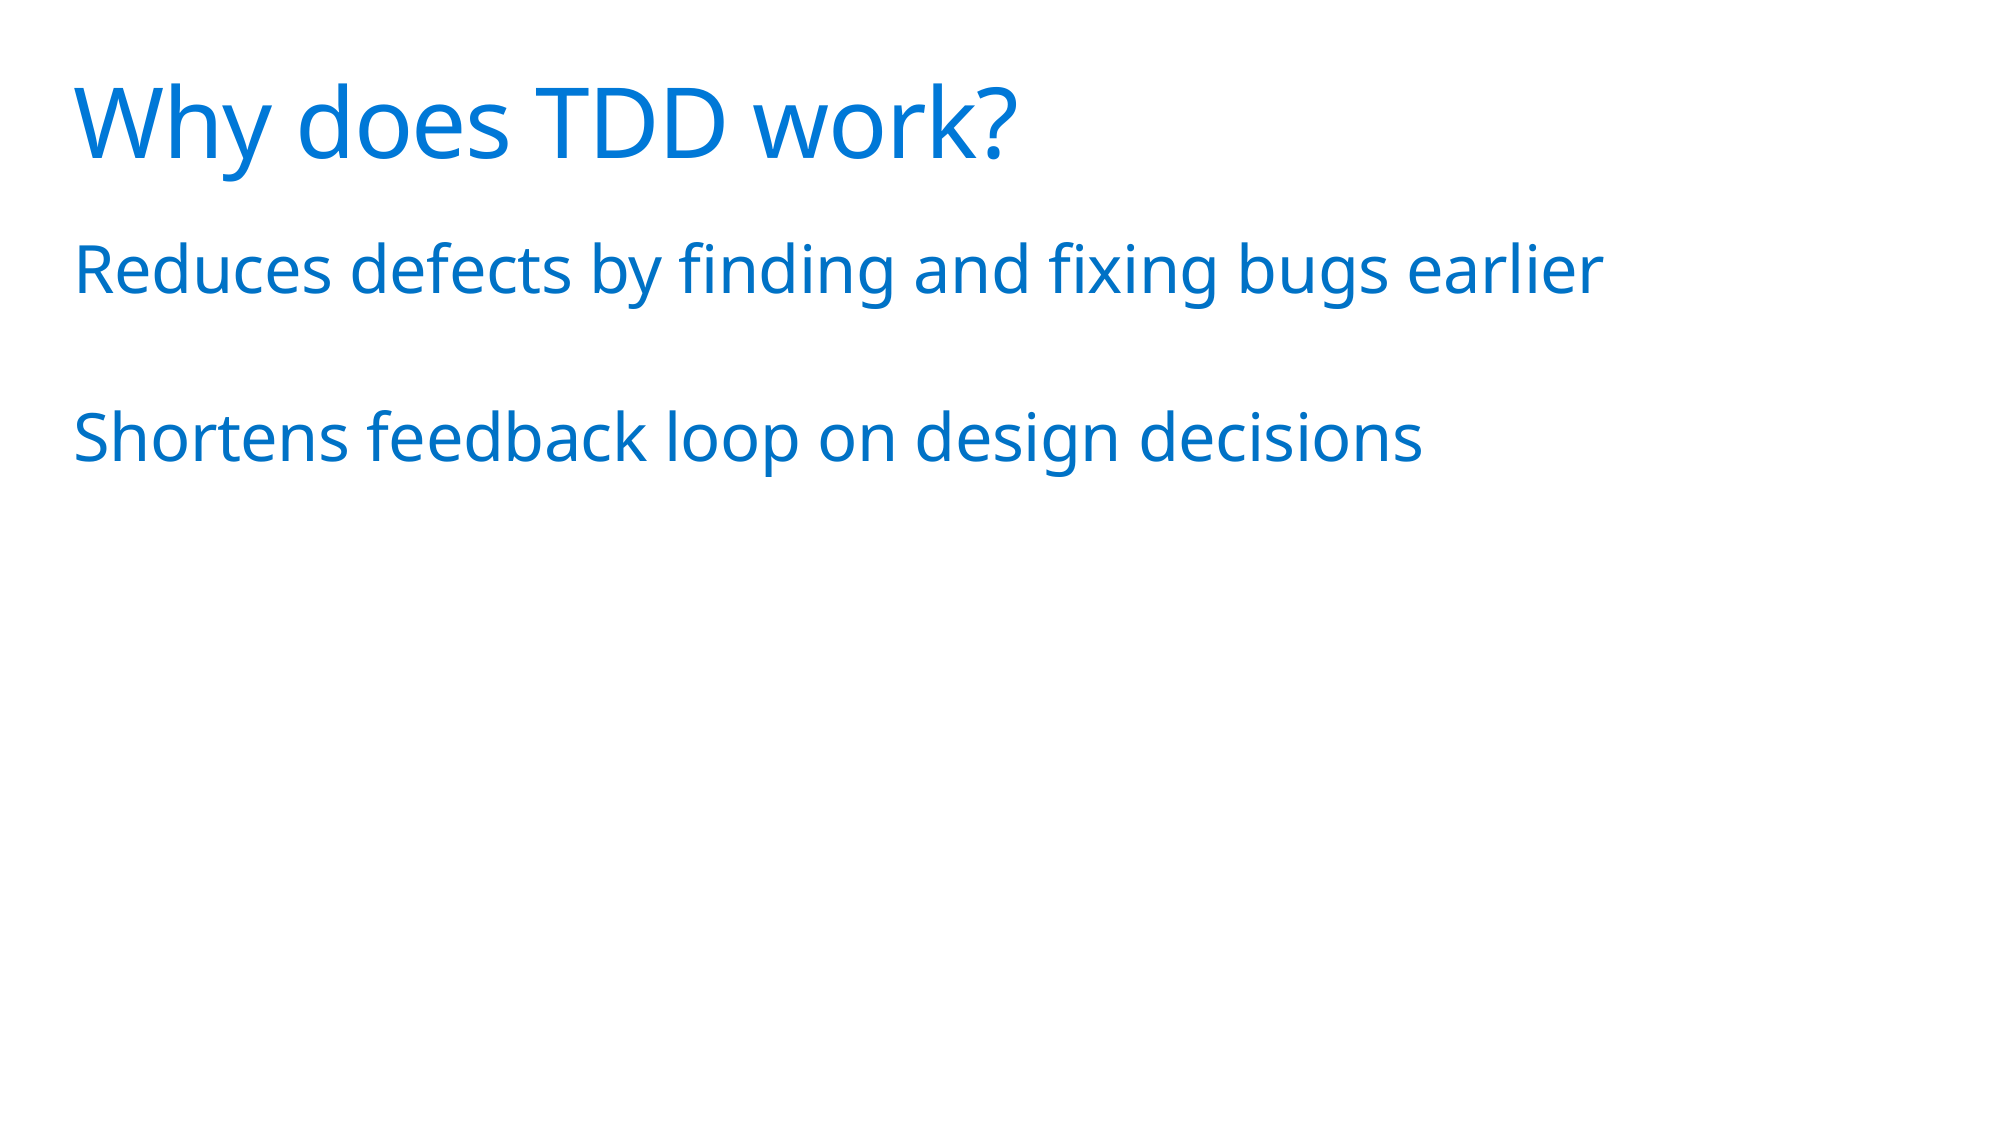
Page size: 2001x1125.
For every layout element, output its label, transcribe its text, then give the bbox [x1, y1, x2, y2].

title Why does TDD work? [58, 58, 1942, 206]
list Reduces defects by finding and fixing bugs earlier Shortens feedback loop on design decisions [58, 220, 1942, 495]
